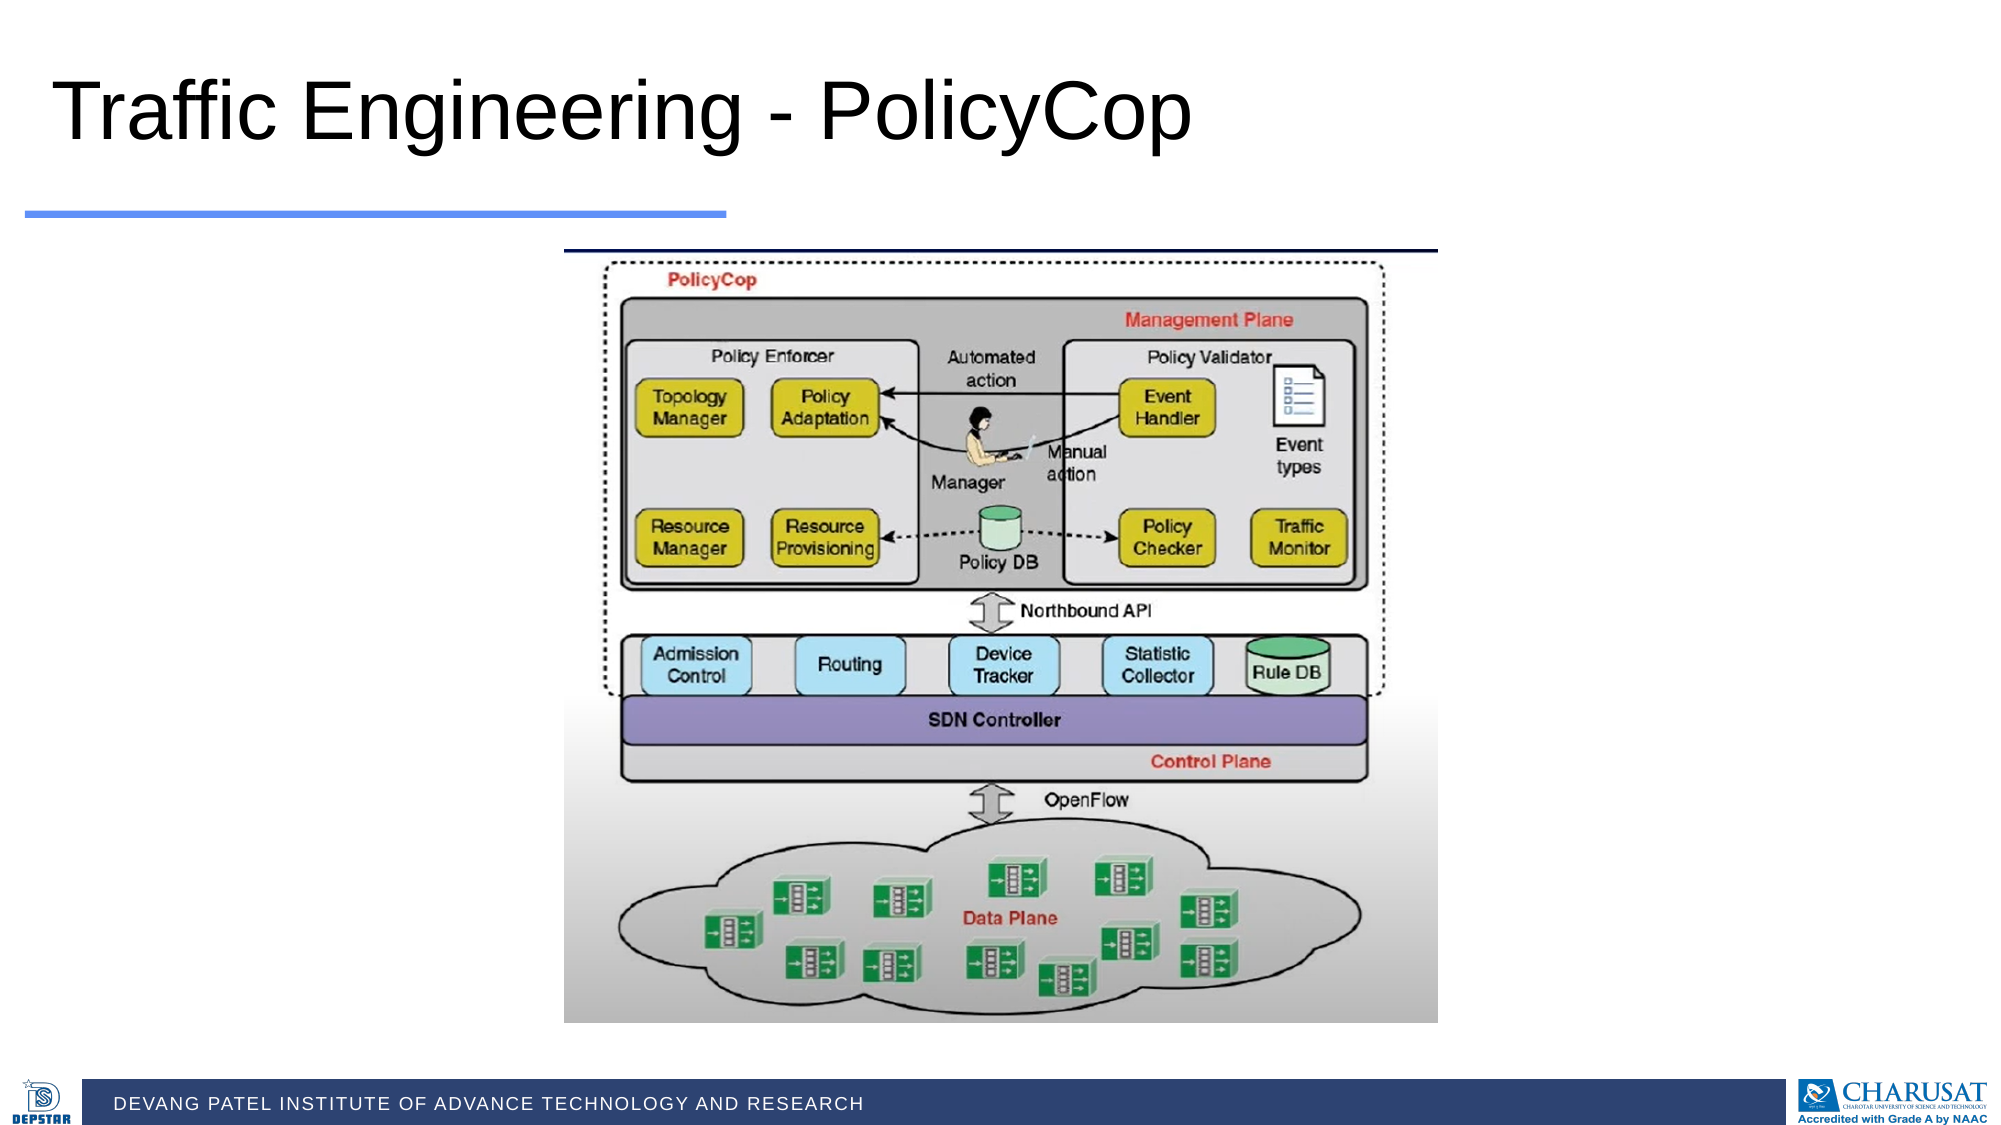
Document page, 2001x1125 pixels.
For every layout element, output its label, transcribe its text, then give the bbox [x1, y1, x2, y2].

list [564, 249, 1438, 1023]
picture [1798, 1079, 1987, 1125]
list Traffic Engineering - PolicyCop [36, 60, 1966, 166]
picture [12, 1079, 71, 1124]
